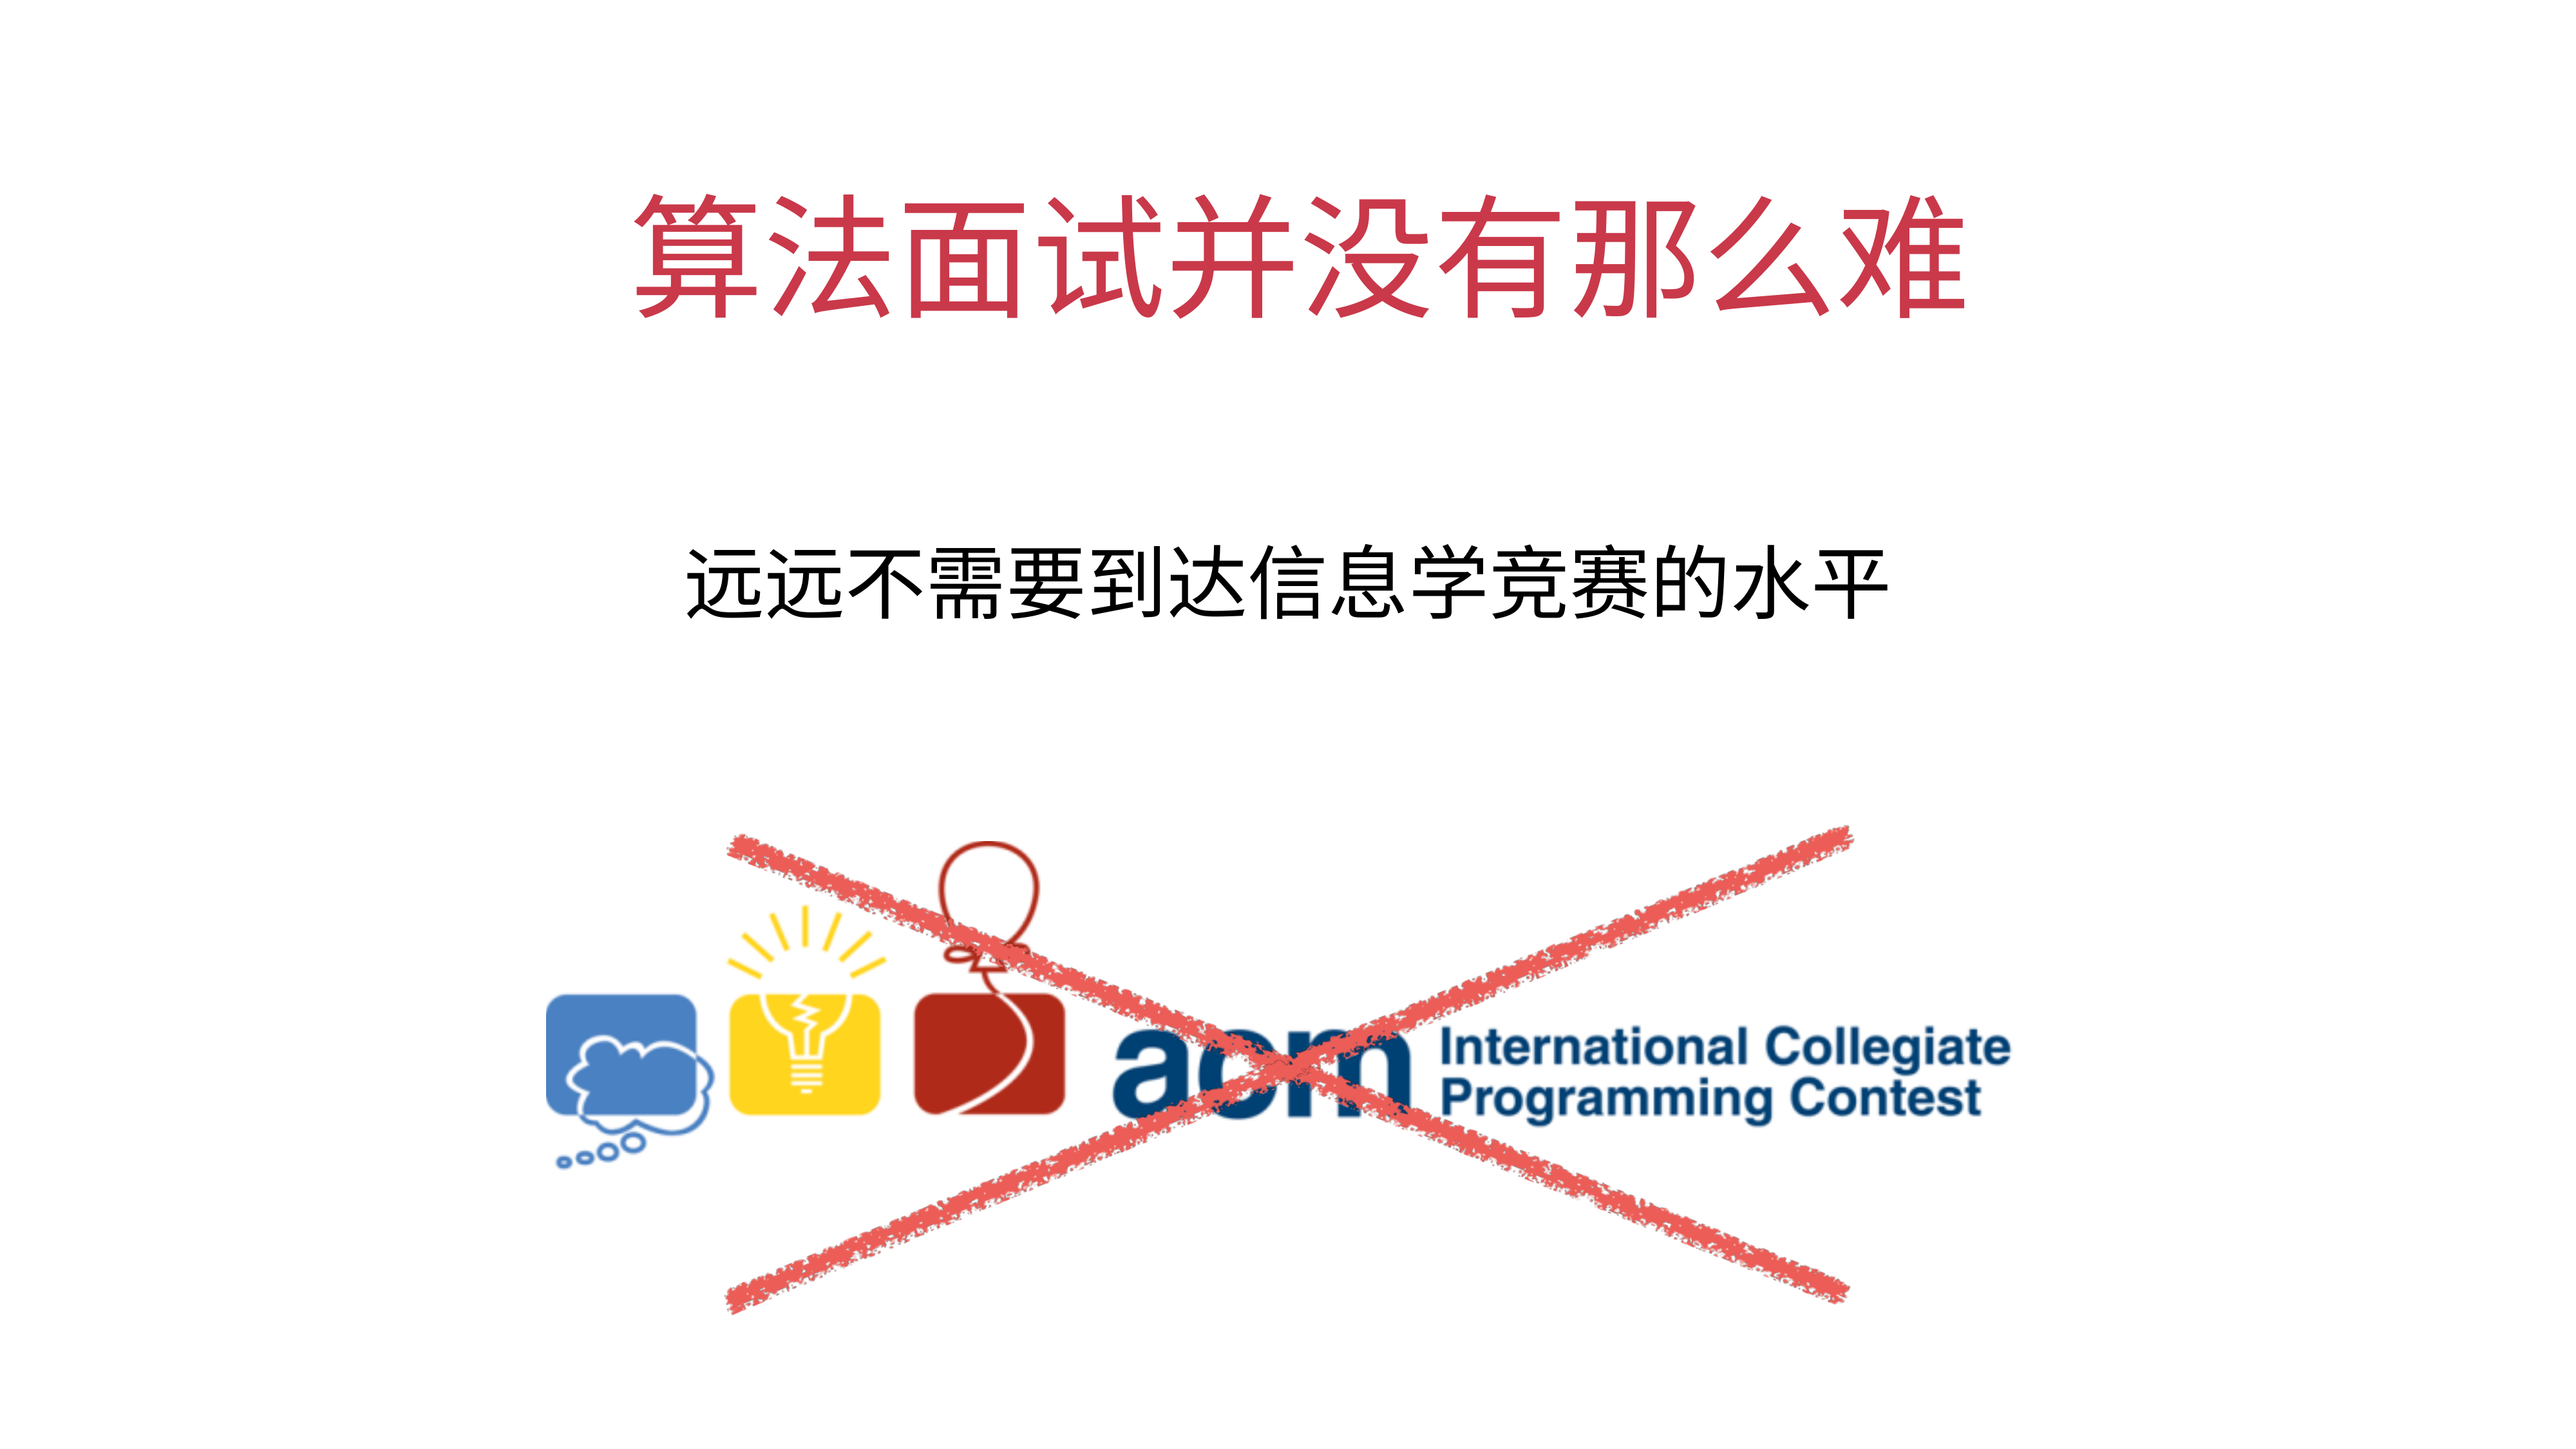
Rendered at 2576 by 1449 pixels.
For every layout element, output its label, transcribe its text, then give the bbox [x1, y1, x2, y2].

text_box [706, 815, 1870, 1322]
picture [1870, 841, 2030, 1180]
title 算法面试并没有那么难 [187, 124, 2389, 340]
text_box 远远不需要到达信息学竞赛的水平 [384, 478, 2192, 634]
picture [546, 841, 706, 1180]
